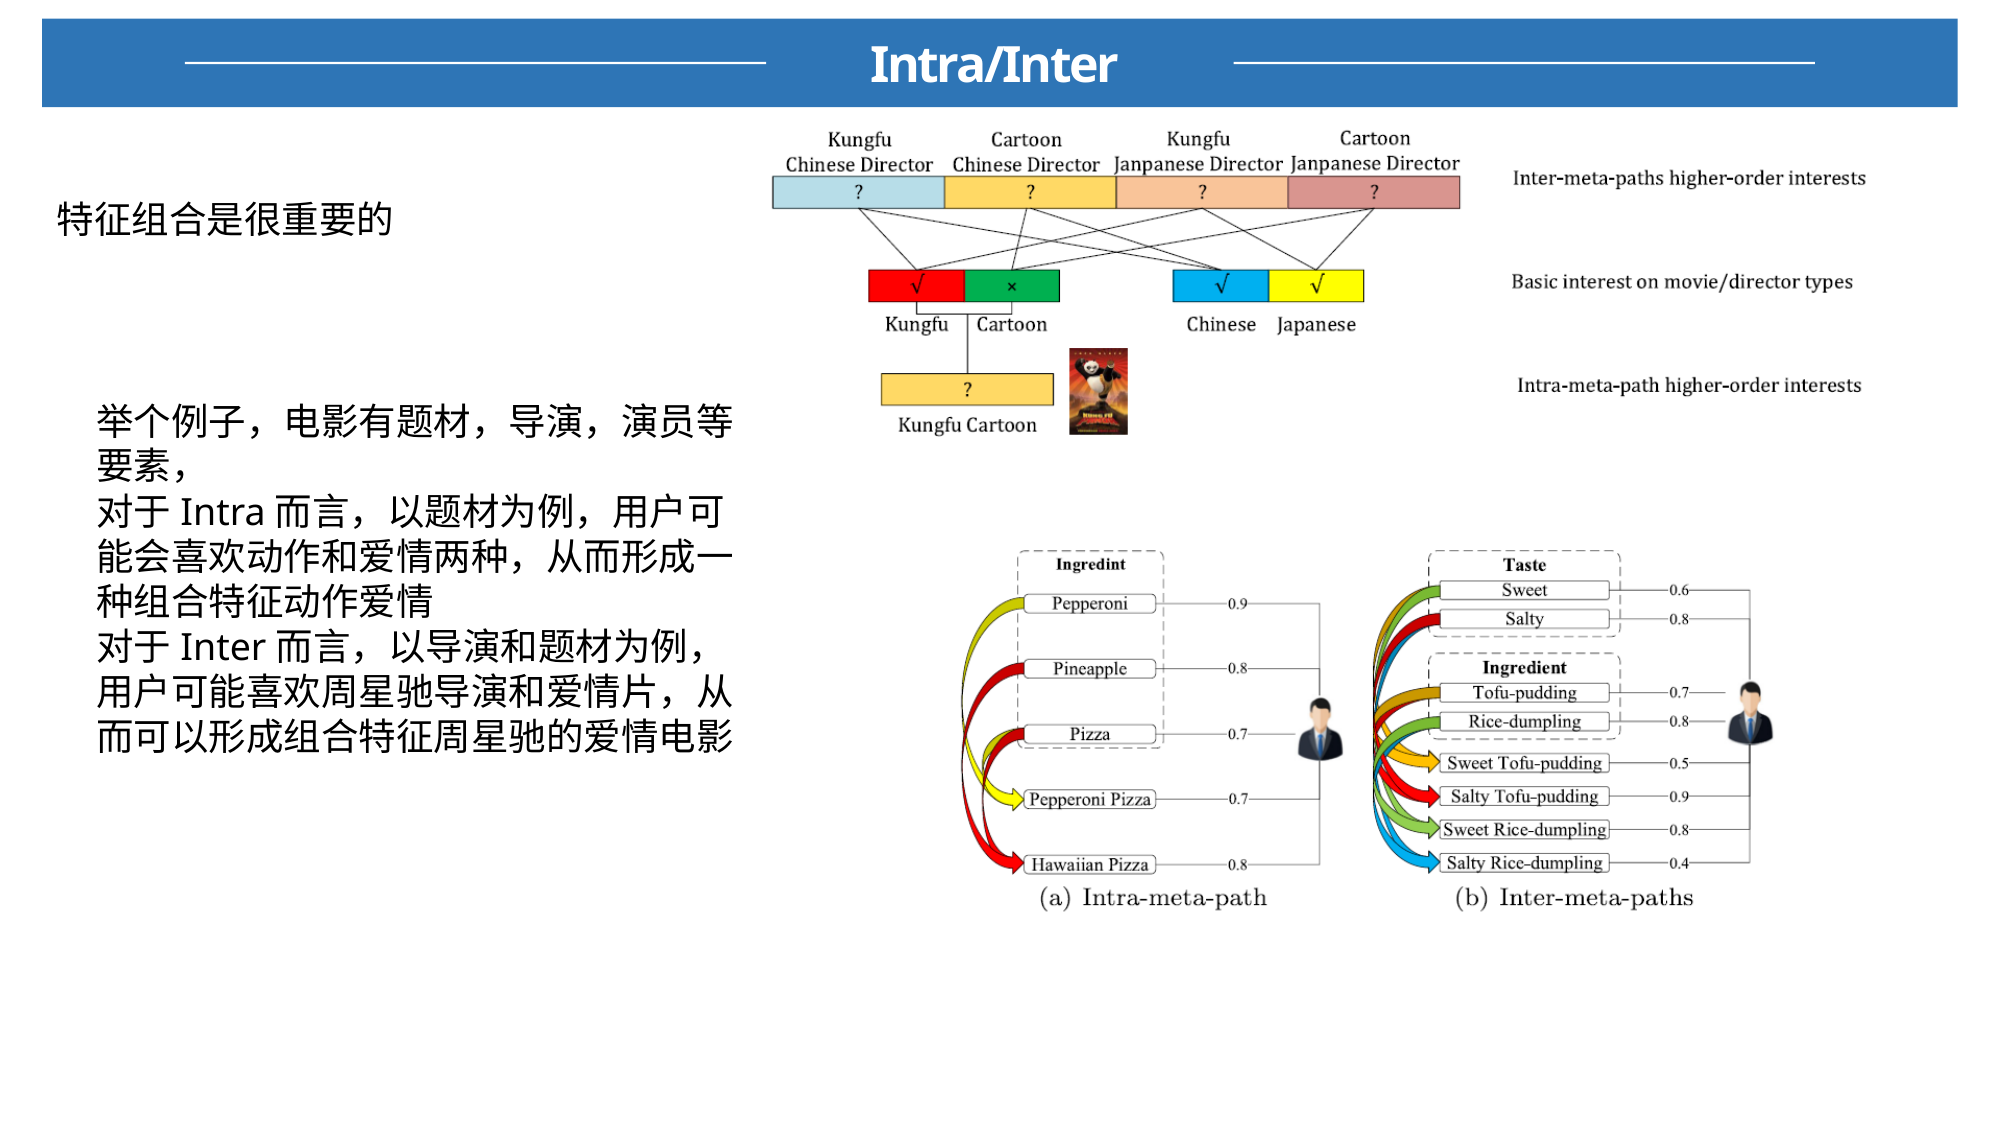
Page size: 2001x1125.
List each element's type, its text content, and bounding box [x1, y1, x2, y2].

text_box [41, 18, 1959, 108]
text_box Intra/Inter [722, 65, 1267, 100]
text_box Intra/Inter [722, 25, 1267, 61]
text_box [184, 61, 1815, 65]
picture [939, 522, 1784, 925]
picture [760, 113, 1880, 440]
text_box 举个例子，电影有题材，导演，演员等要素， 对于Intra而言，以题材为例，用户可能会喜欢动作和爱情两种，从而形成一种组合特征动作爱情 对于Inter而言，以导演和题材为例，用户可能喜欢周星驰导演和爱情片，从而可以形成组合特征周星驰的爱情电影 [81, 390, 776, 765]
text_box 特征组合是很重要的 [42, 188, 582, 248]
